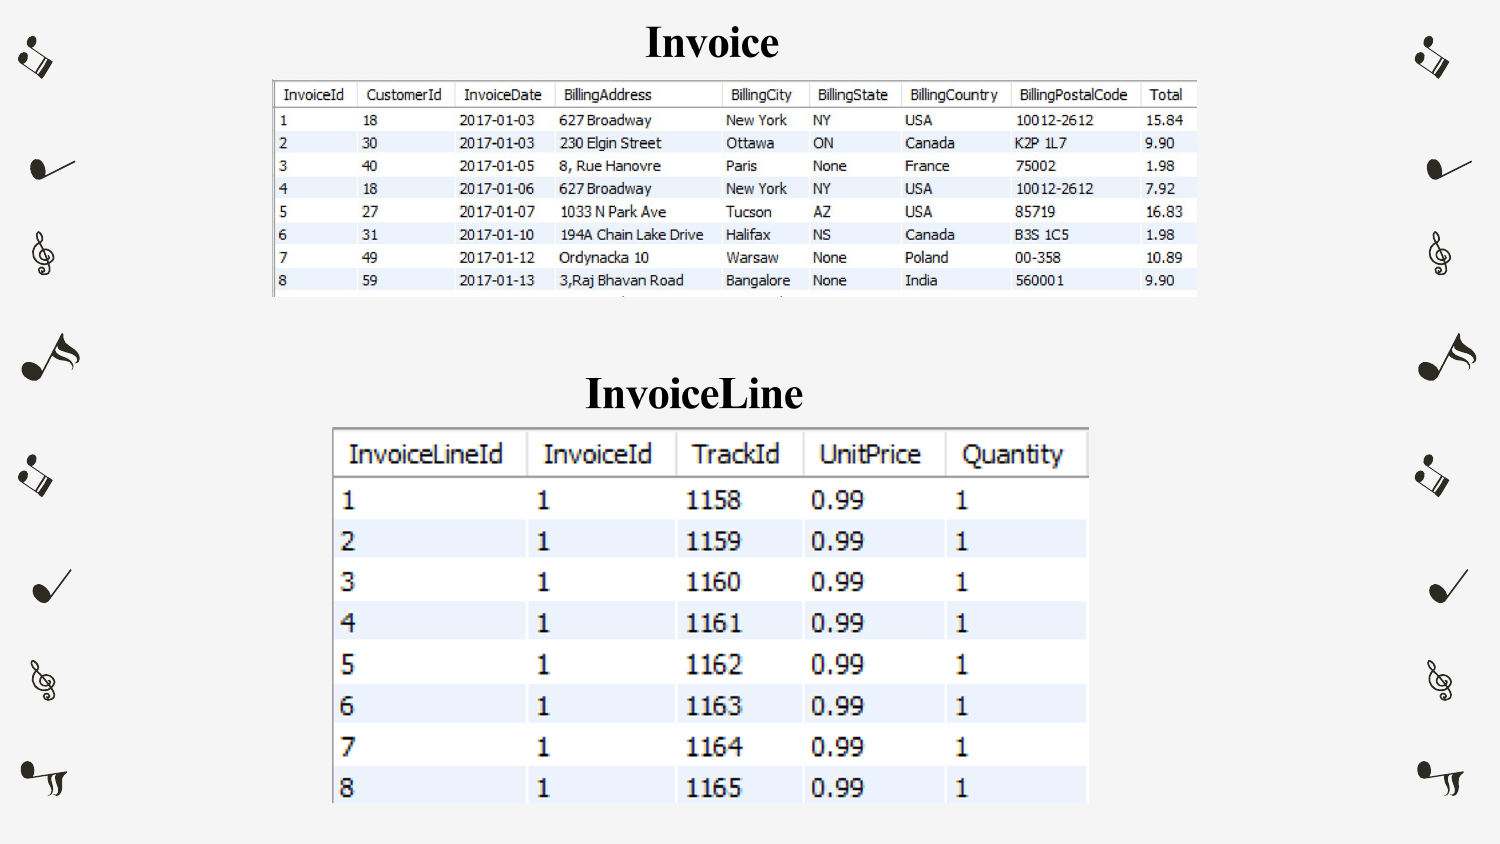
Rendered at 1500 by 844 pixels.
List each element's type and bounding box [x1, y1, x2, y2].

picture [82, 0, 1418, 803]
